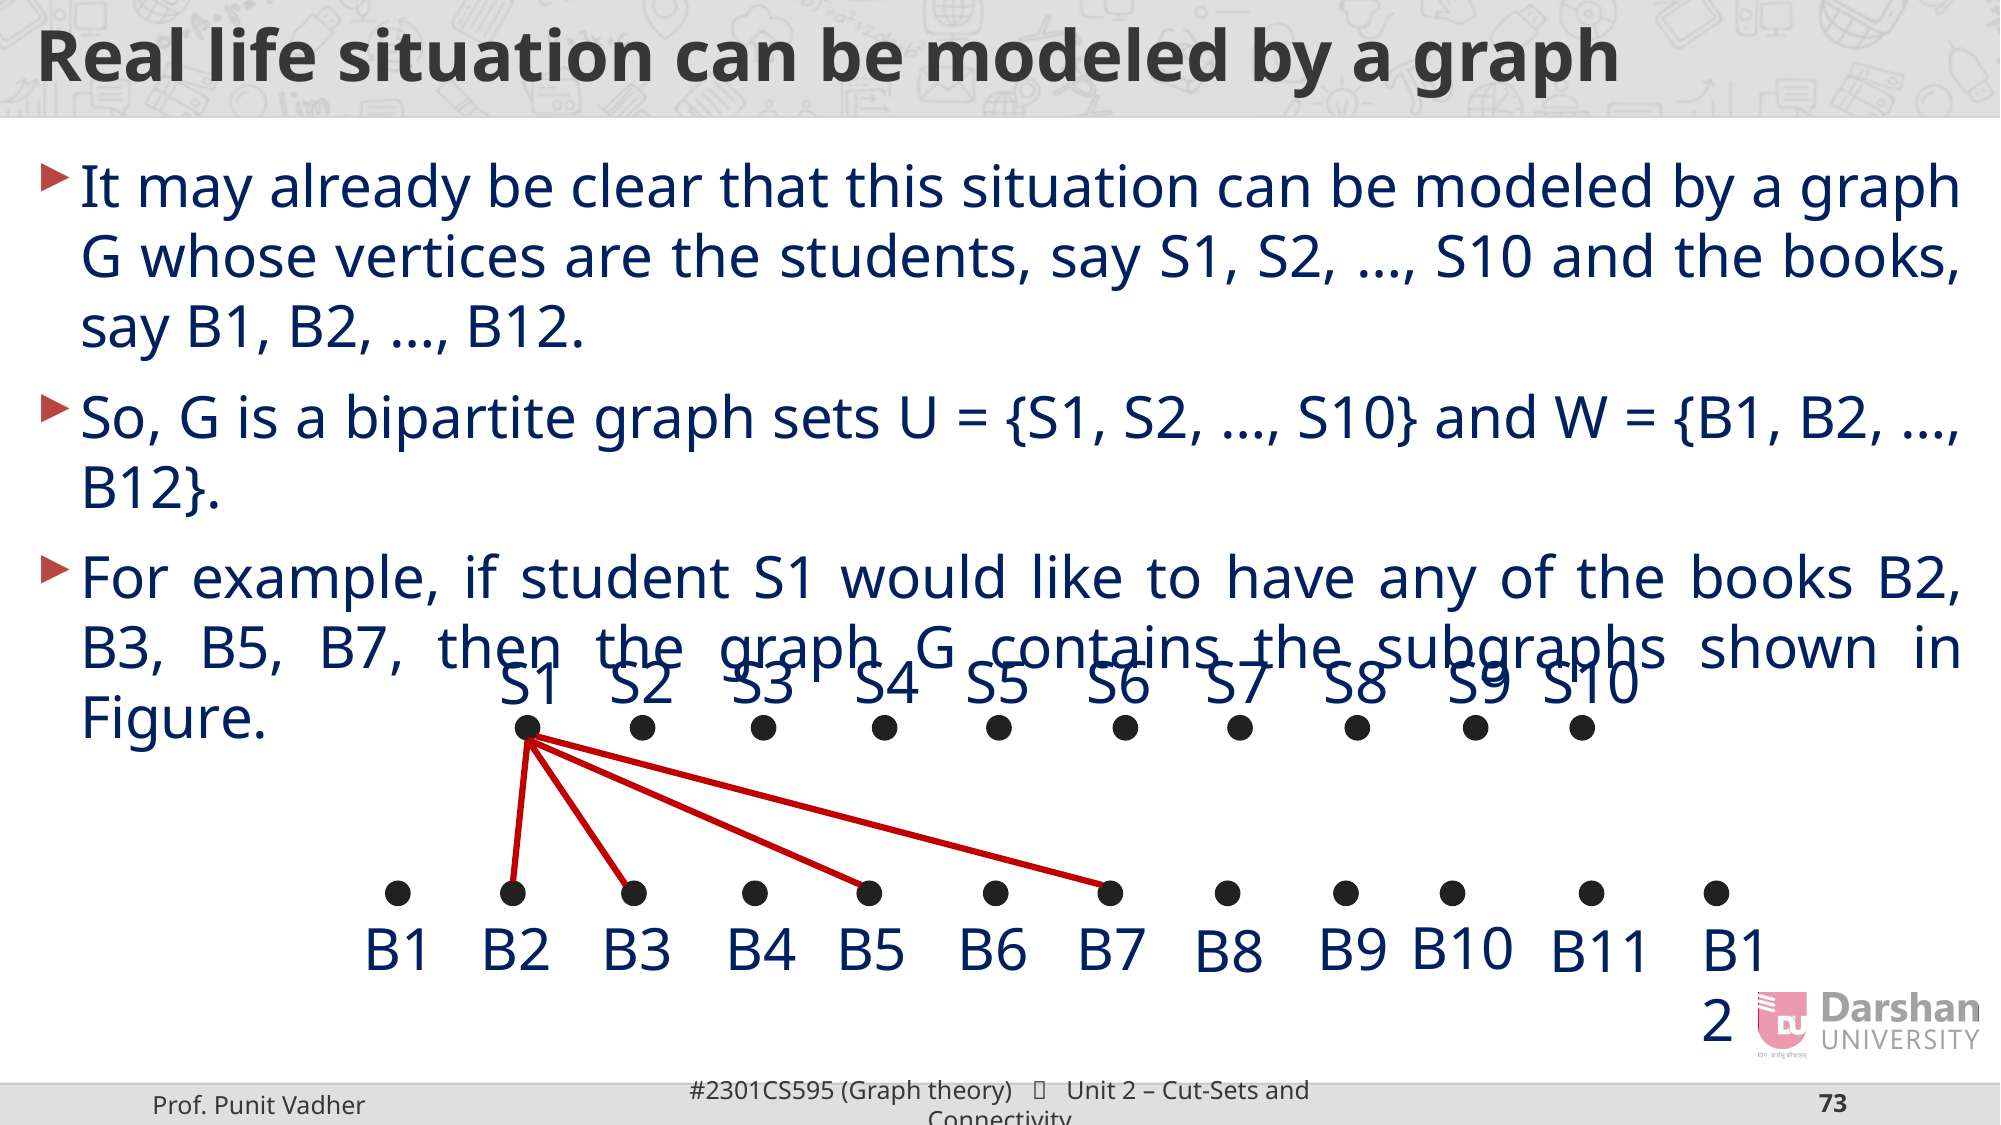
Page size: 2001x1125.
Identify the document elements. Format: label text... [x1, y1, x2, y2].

text_box B10 [1395, 904, 1530, 989]
text_box [1112, 723, 1139, 741]
text_box B1 [348, 905, 450, 990]
text_box [1569, 723, 1596, 741]
text_box [629, 723, 656, 736]
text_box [535, 736, 1103, 885]
text_box [982, 885, 1009, 905]
text_box [1097, 880, 1124, 905]
text_box S6 [1072, 637, 1167, 723]
text_box [856, 885, 883, 905]
text_box S9 [1432, 637, 1527, 723]
text_box S1 [484, 638, 580, 724]
text_box B12 [1686, 906, 1812, 1061]
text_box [527, 739, 535, 885]
text_box B4 [710, 905, 812, 990]
list It may already be clear that this situation can be modeled by a graph G whose vertices are the students, say S1, S2, …, S10 and the books, say B1, B2, …, B12. So, G is a bipartite graph sets U = {S1, S2, …, S10} and W = {B1, B2, …, B12}. For example, if student S1 would like to have any of the books B2, B3, B5, B7, then the graph G contains the subgraphs shown in Figure. [21, 141, 1979, 577]
text_box [871, 723, 898, 736]
text_box [742, 885, 768, 905]
text_box B5 [821, 905, 922, 990]
text_box S7 [1190, 637, 1286, 723]
text_box S2 [595, 637, 690, 723]
title Real life situation can be modeled by a graph [0, 0, 2000, 117]
text_box [514, 724, 541, 739]
text_box [1578, 880, 1605, 907]
text_box [1214, 880, 1241, 906]
text_box [1462, 723, 1489, 741]
text_box S8 [1308, 638, 1404, 724]
text_box B2 [466, 905, 567, 990]
text_box S10 [1527, 637, 1656, 723]
text_box S4 [840, 637, 935, 723]
text_box [621, 885, 647, 905]
text_box [1703, 880, 1730, 906]
text_box [1227, 723, 1253, 741]
text_box [1344, 724, 1371, 741]
text_box [1439, 880, 1466, 904]
text_box [385, 880, 411, 905]
text_box B9 [1303, 905, 1404, 990]
text_box Give at least 2 dominating set for each of the following graphs [1812, 992, 1979, 1059]
text_box B7 [1061, 905, 1163, 990]
text_box B3 [587, 905, 688, 990]
text_box [750, 723, 777, 736]
text_box S5 [950, 637, 1046, 723]
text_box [512, 739, 527, 882]
text_box B8 [1179, 906, 1280, 991]
text_box [500, 881, 526, 905]
text_box S3 [716, 637, 812, 723]
text_box [986, 723, 1012, 736]
text_box [1333, 880, 1359, 905]
text_box B6 [942, 905, 1044, 990]
text_box B11 [1535, 906, 1669, 991]
